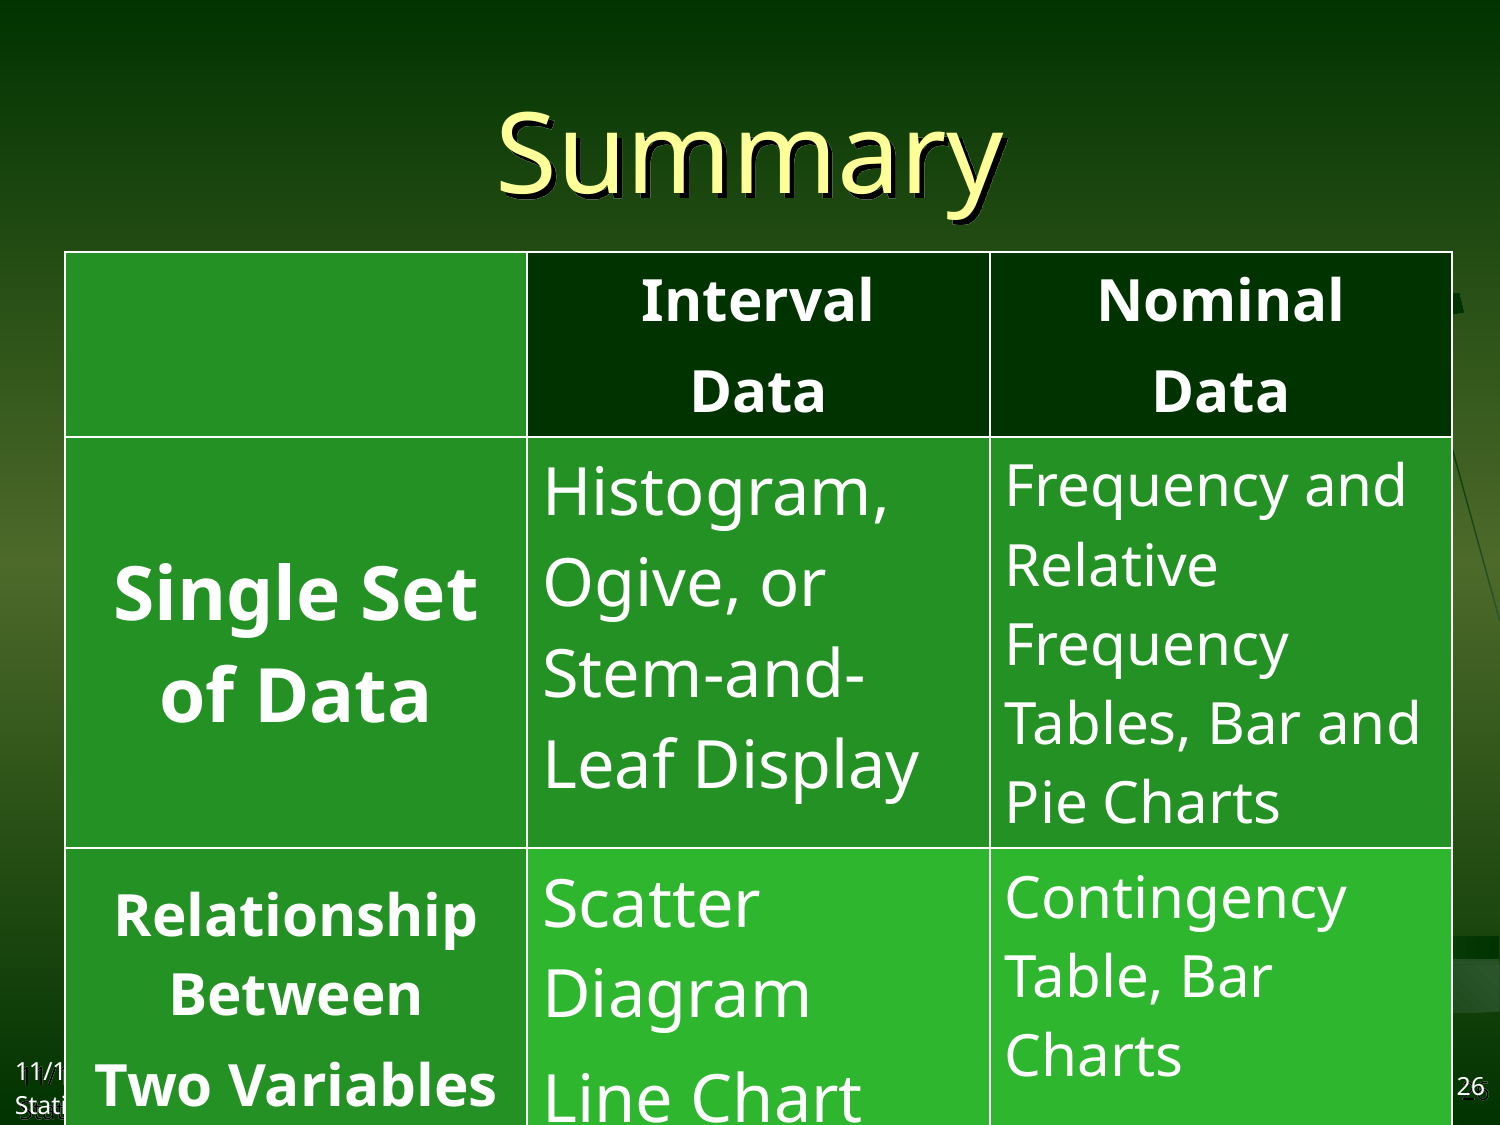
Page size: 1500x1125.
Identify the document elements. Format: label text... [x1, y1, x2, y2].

table_cell Scatter Diagram Line Chart [528, 849, 989, 1125]
table_cell Relationship Between Two Variables [66, 849, 526, 1125]
title Summary [74, 54, 1426, 243]
table_header Interval Data [528, 253, 989, 436]
table_cell Histogram, Ogive, or Stem-and-Leaf Display [528, 438, 989, 847]
table_cell Frequency and Relative Frequency Tables, Bar and Pie Charts [991, 438, 1451, 847]
slide_number 26 [1453, 1049, 1500, 1125]
table_header [66, 253, 526, 436]
table_cell Contingency Table, Bar Charts [991, 849, 1451, 1125]
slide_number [0, 1049, 64, 1125]
table_header Nominal Data [991, 253, 1451, 436]
table_cell Single Set of Data [66, 438, 526, 847]
